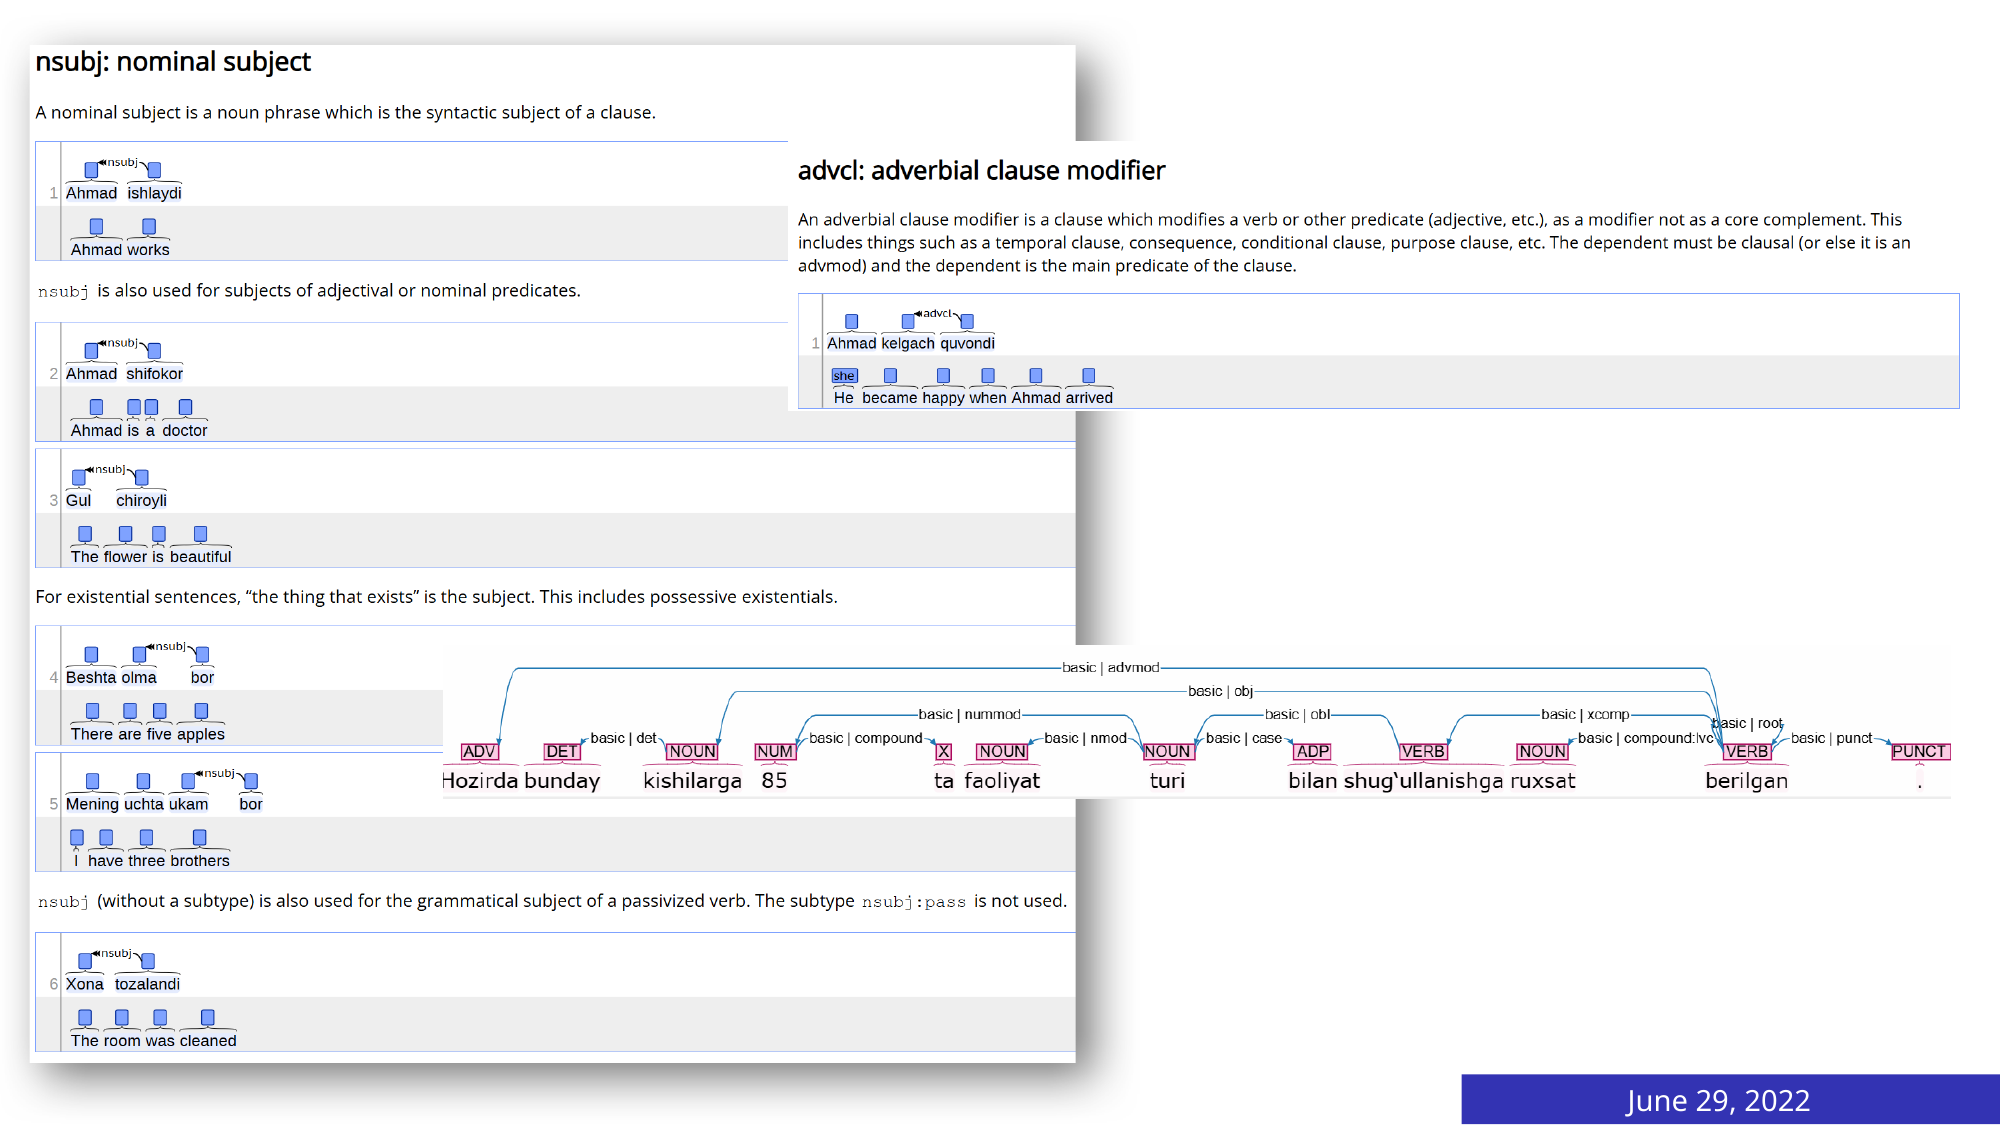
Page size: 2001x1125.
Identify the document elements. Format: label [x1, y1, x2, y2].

picture [29, 45, 1962, 1063]
